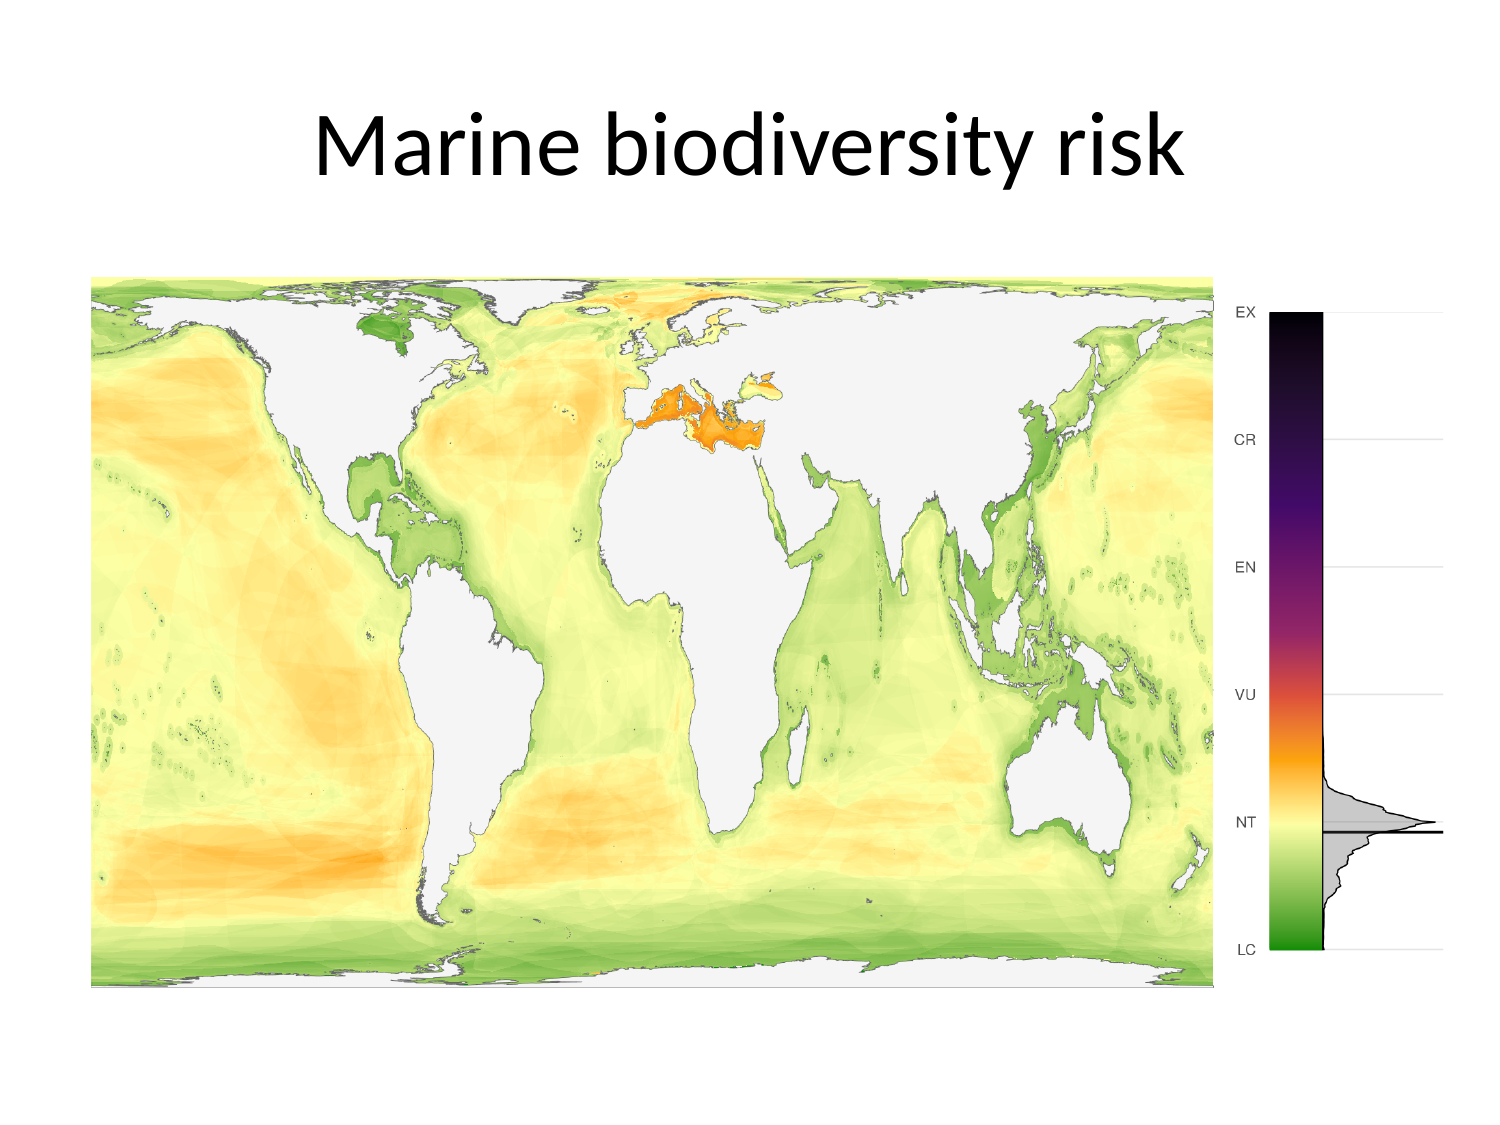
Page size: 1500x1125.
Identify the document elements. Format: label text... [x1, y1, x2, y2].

picture [47, 273, 1462, 996]
title Marine biodiversity risk [75, 45, 1425, 233]
